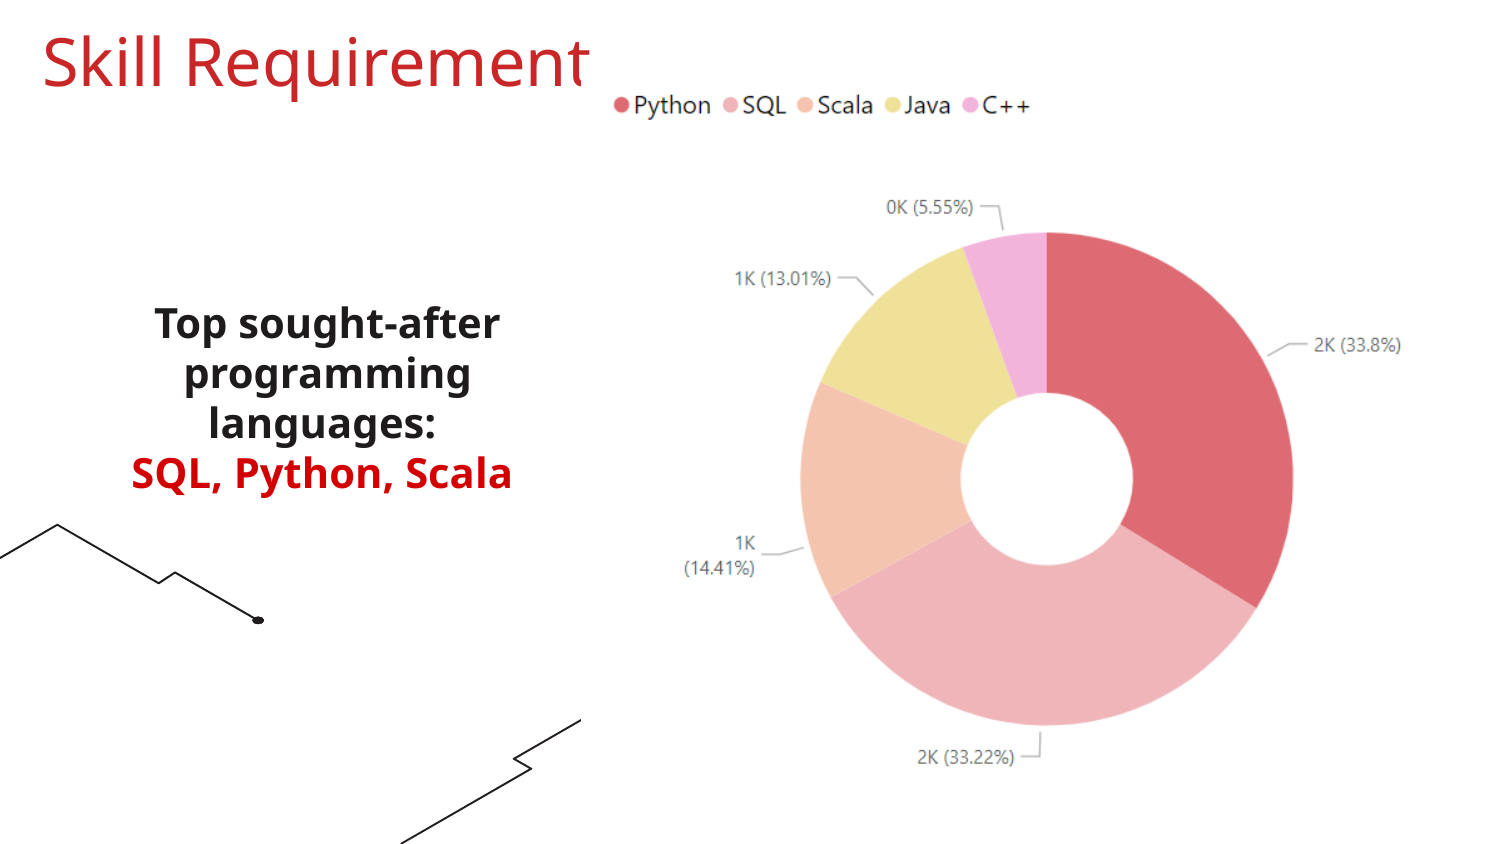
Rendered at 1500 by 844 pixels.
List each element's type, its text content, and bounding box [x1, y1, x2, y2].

text_box Skill Requirement [27, 0, 659, 125]
picture [581, 66, 1429, 814]
title Top sought-after programming languages: SQL, Python, Scala [49, 313, 576, 531]
